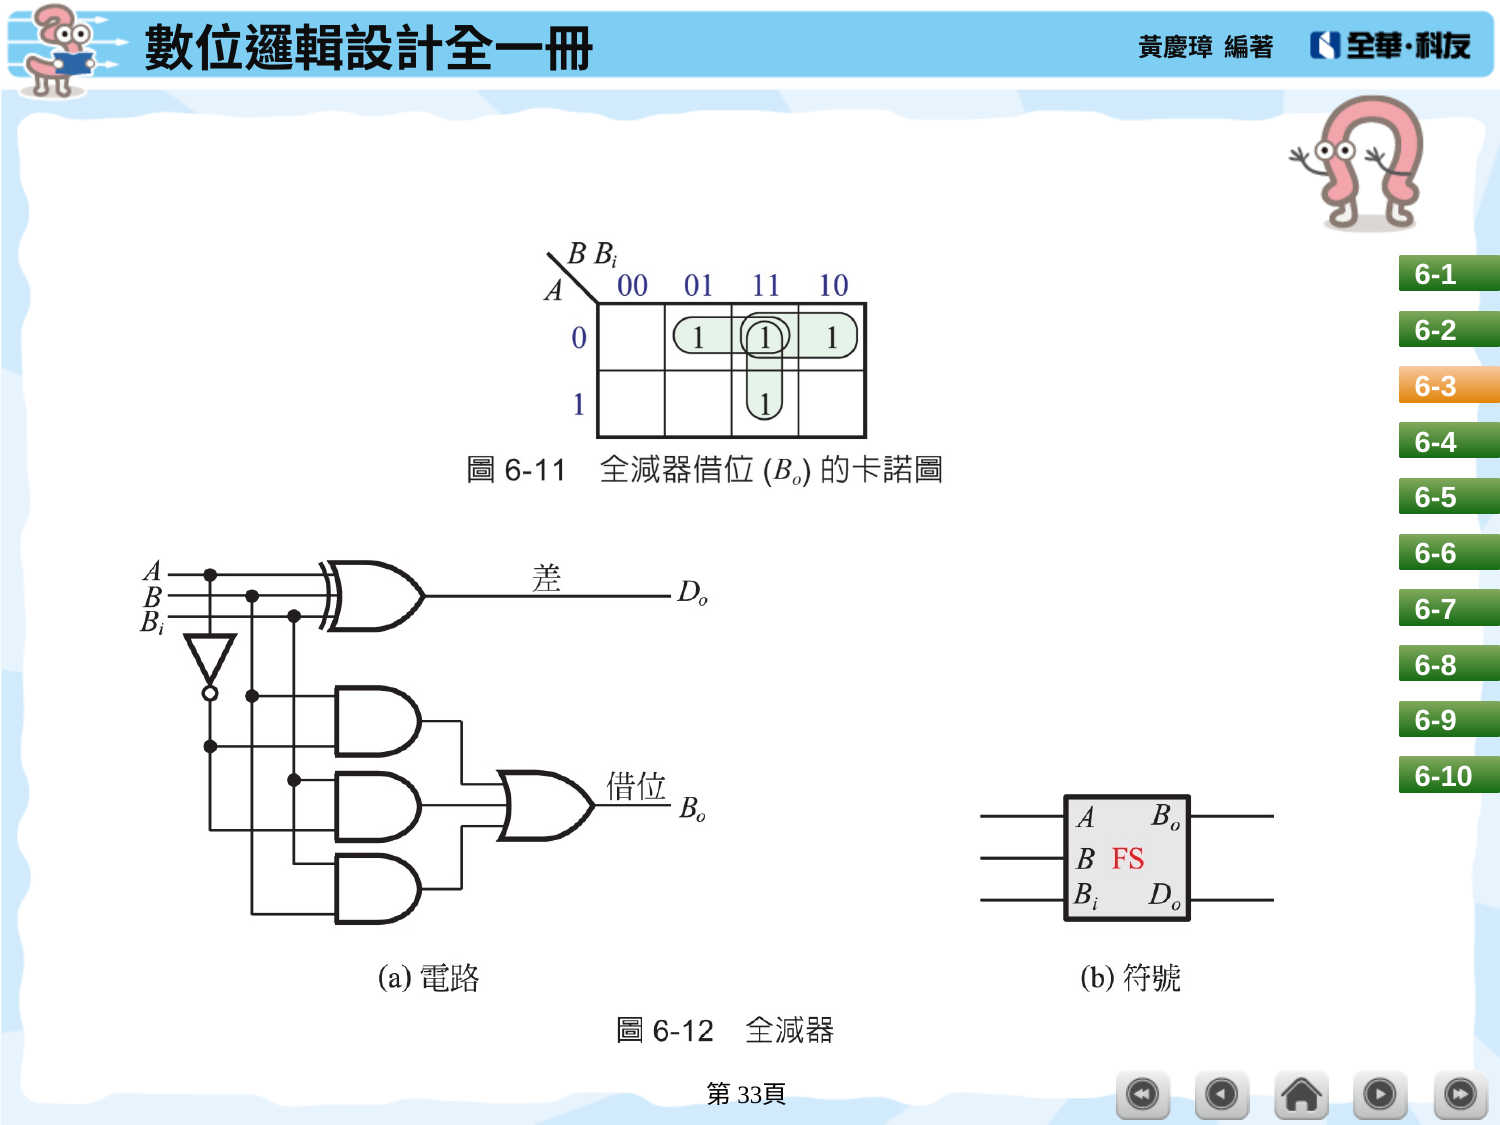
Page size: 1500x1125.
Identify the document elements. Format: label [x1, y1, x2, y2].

list [111, 526, 1323, 1059]
picture [0, 0, 1500, 1125]
